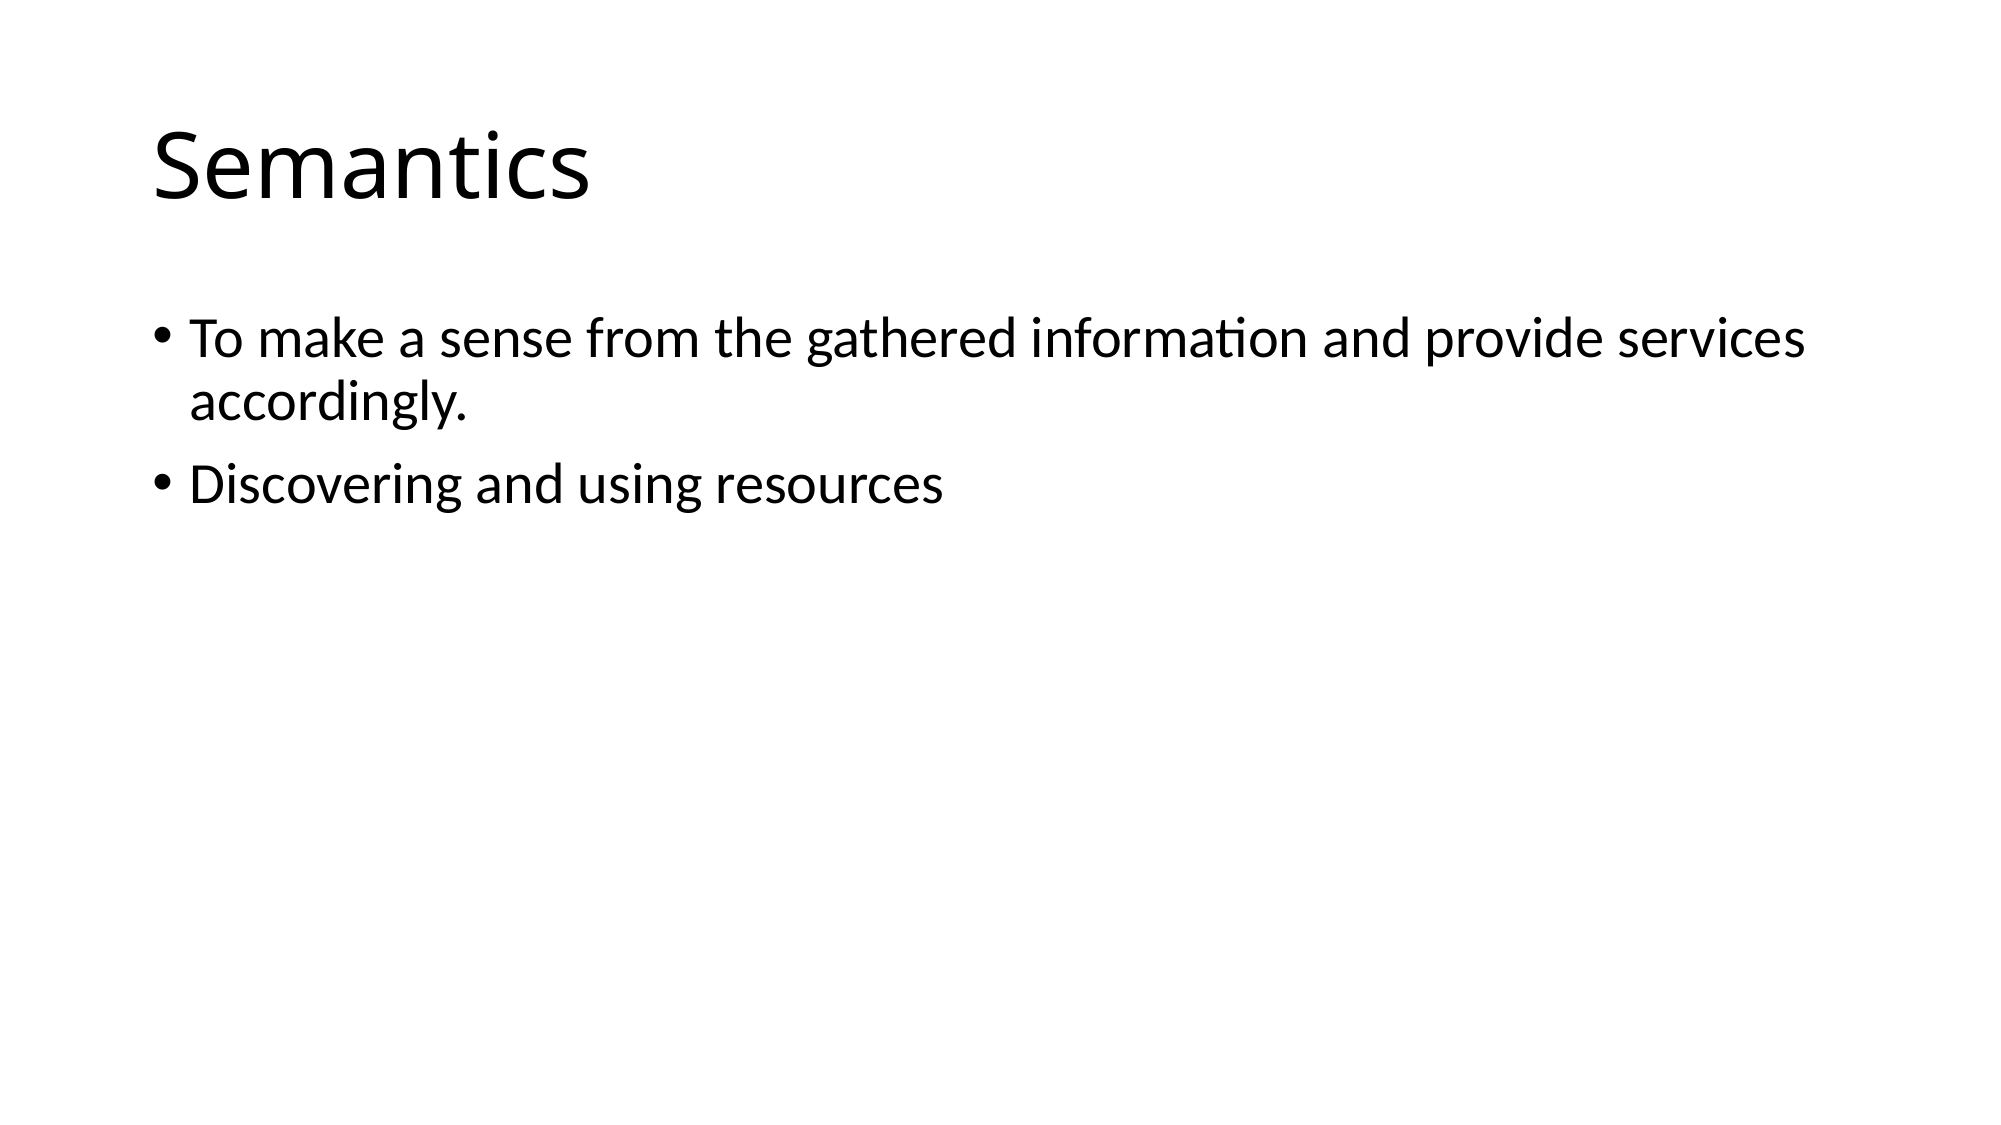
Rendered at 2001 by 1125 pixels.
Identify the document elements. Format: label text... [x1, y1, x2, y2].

title Semantics [137, 59, 1863, 278]
list To make a sense from the gathered information and provide services accordingly. Discovering and using resources [137, 299, 1863, 1014]
